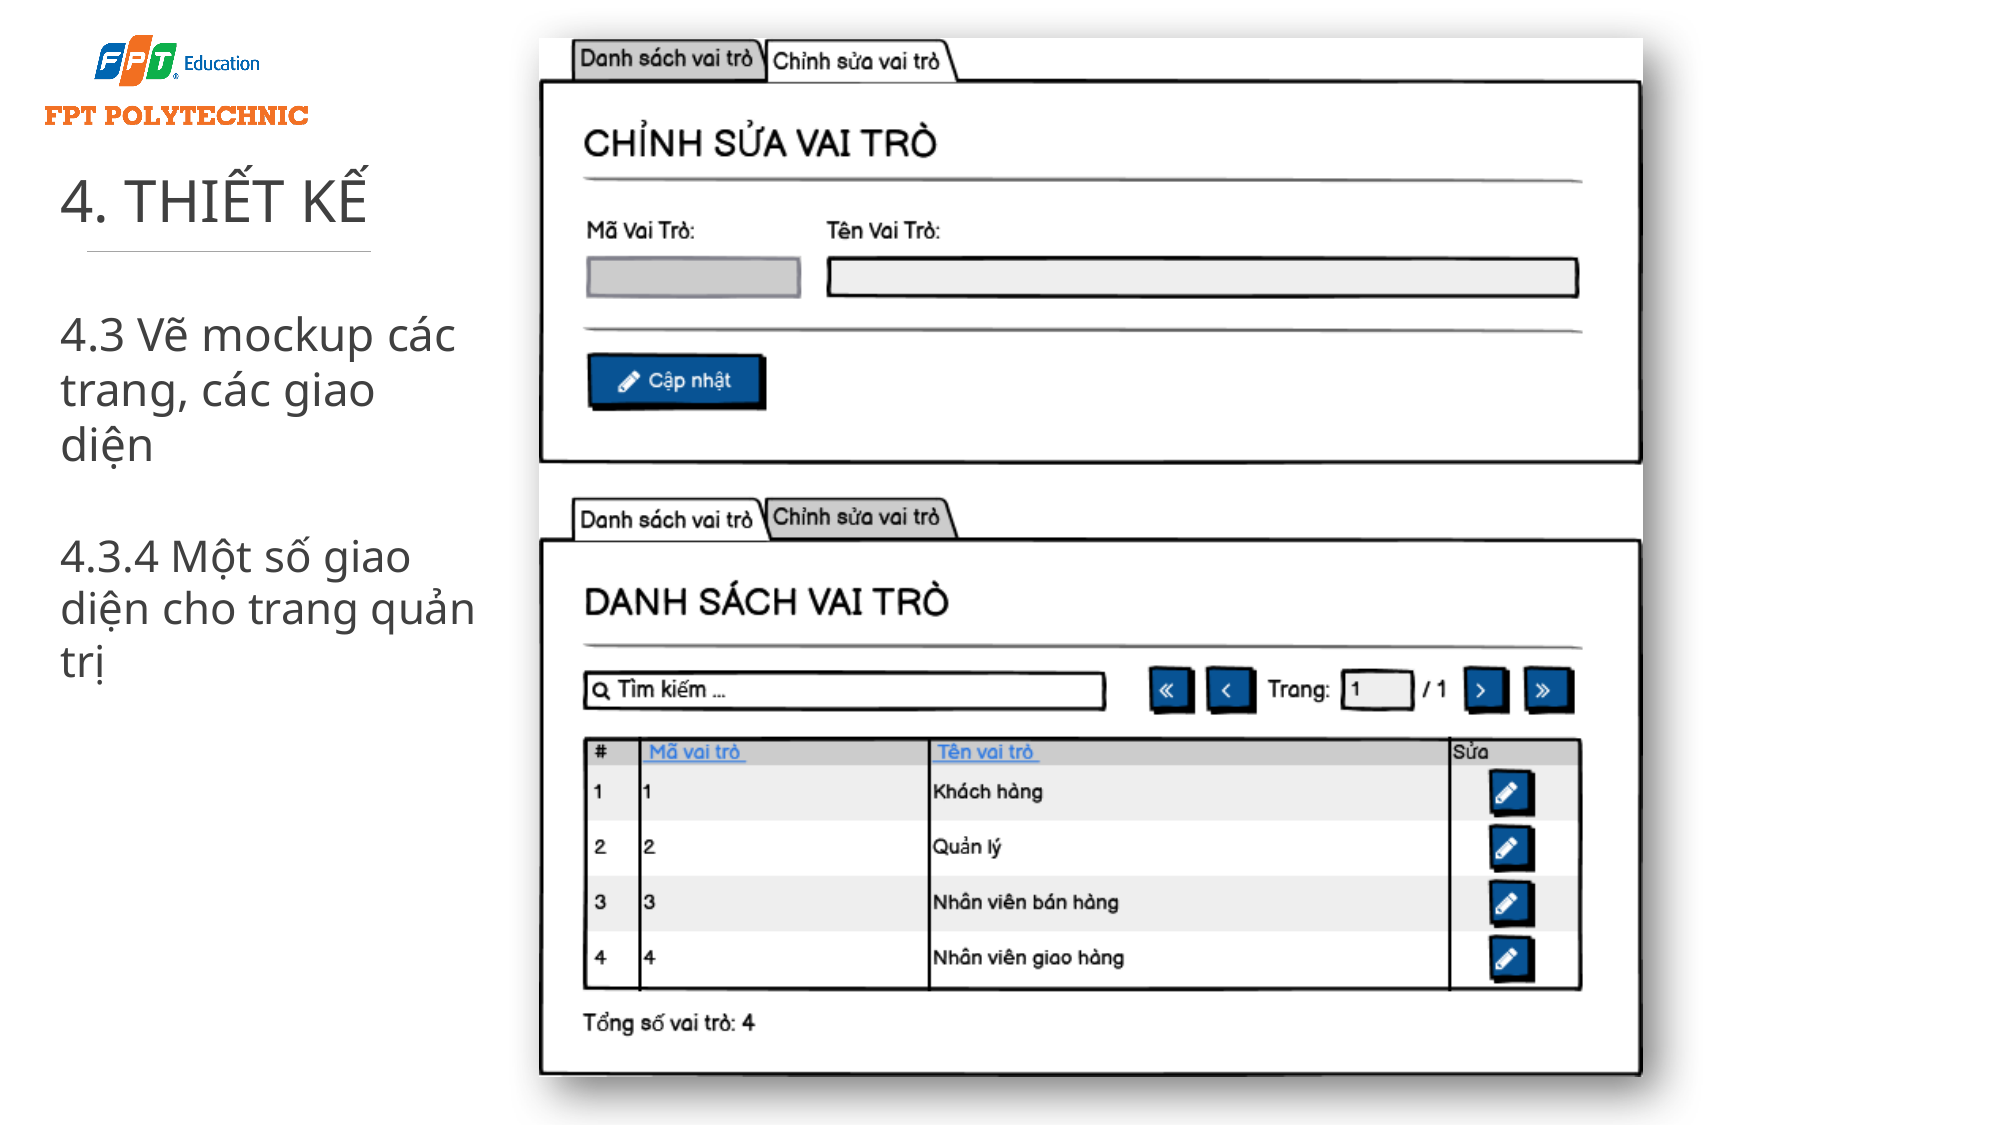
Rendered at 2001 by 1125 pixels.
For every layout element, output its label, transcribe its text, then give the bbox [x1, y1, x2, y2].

picture [539, 38, 1643, 1078]
title 4. THIẾT KẾ [45, 147, 520, 252]
picture [45, 35, 308, 125]
text_box 4.3 Vẽ mockup các trang, các giao diện [45, 295, 498, 482]
text_box 4.3.4 Một số giao diện cho trang quản trị [45, 525, 498, 690]
